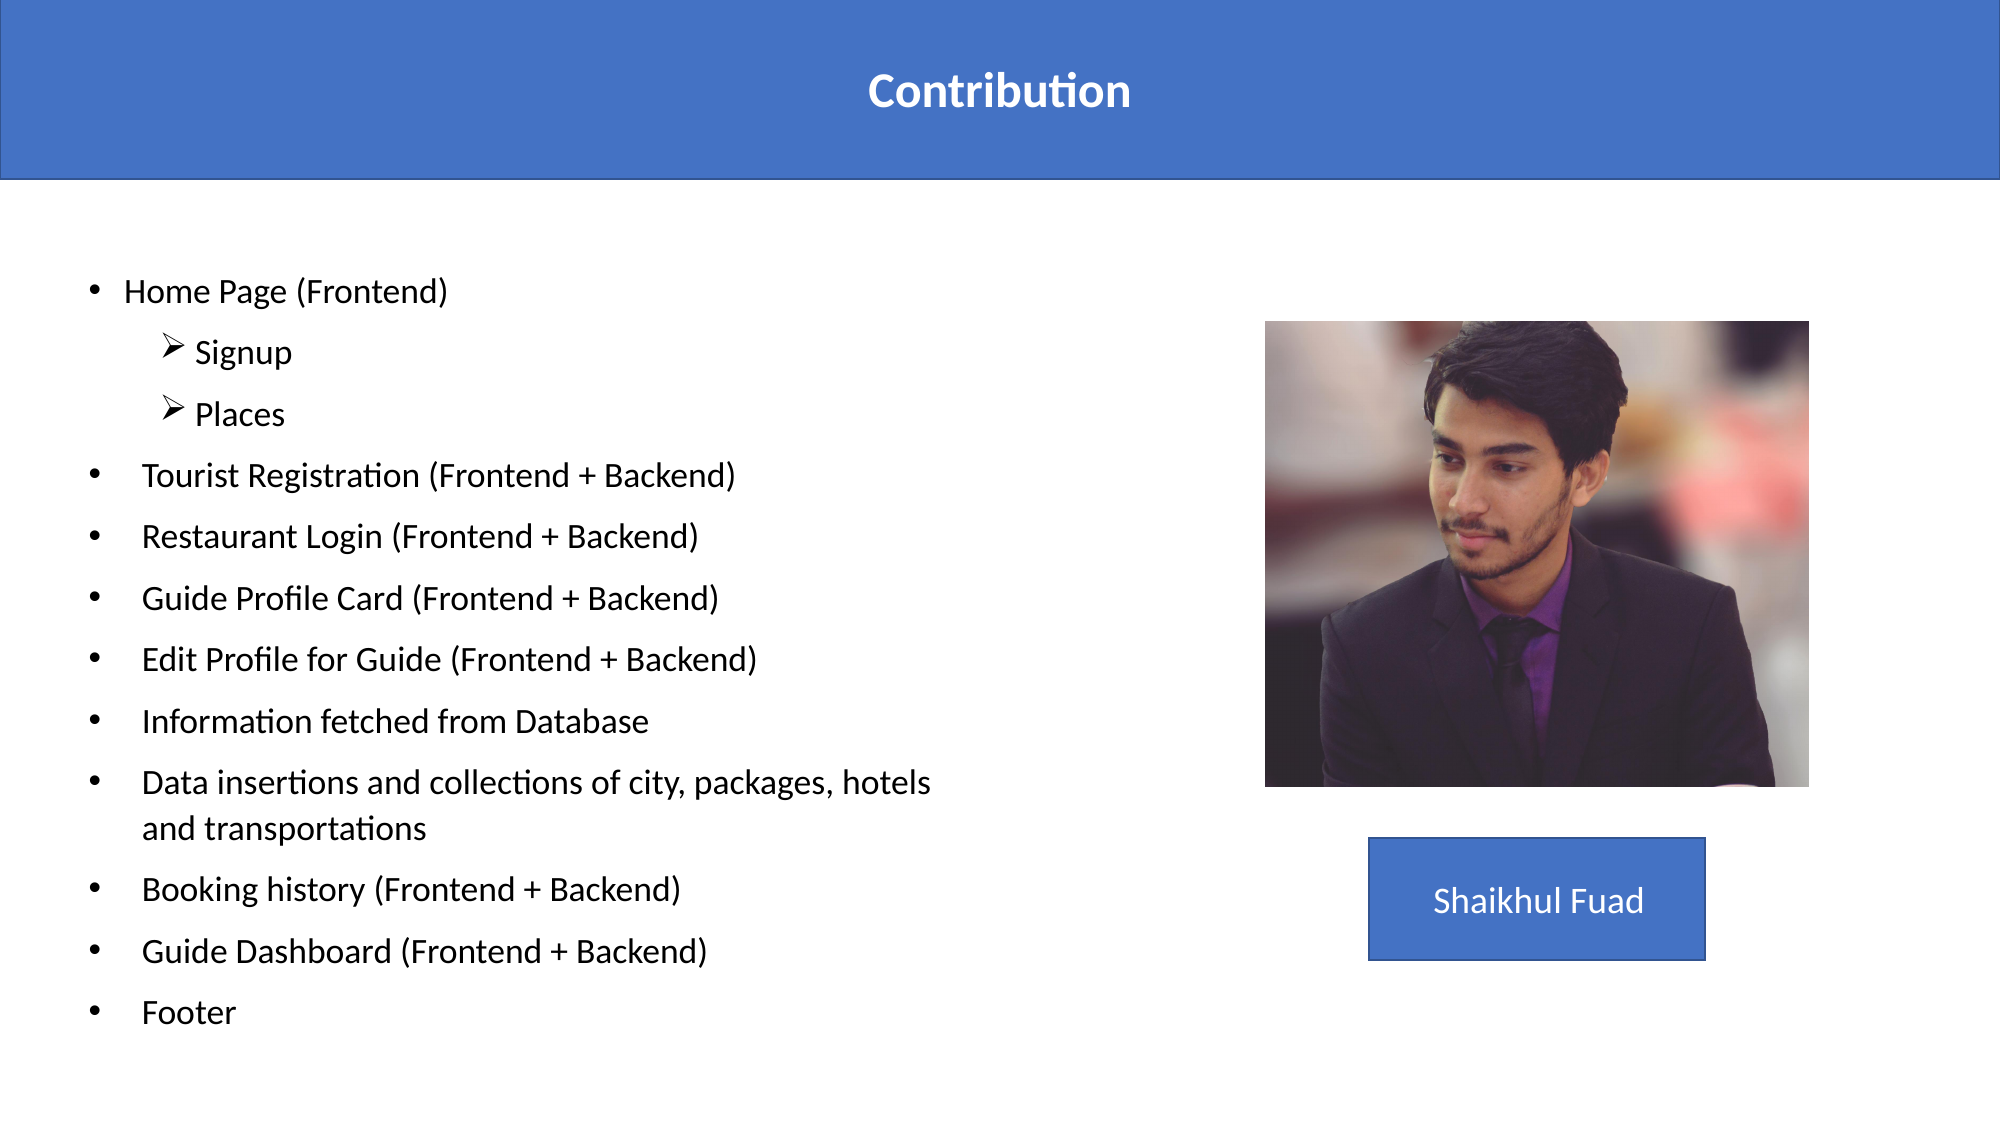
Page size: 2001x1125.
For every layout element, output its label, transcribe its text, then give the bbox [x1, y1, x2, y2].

picture [1265, 321, 1809, 787]
text_box [1368, 837, 1706, 868]
list Home Page (Frontend) Signup Places Tourist Registration (Frontend + Backend) Restaurant Login (Frontend + Backend) Guide Profile Card (Frontend + Backend) Edit Profile for Guide (Frontend + Backend) Information fetched from Database Data insertions and collections of city, packages, hotels and transportations Booking history (Frontend + Backend) Guide Dashboard (Frontend + Backend) Footer [73, 257, 1000, 1043]
text_box Shaikhul Fuad [1352, 868, 1727, 929]
text_box Contribution [0, 0, 2000, 180]
text_box [1368, 929, 1706, 961]
